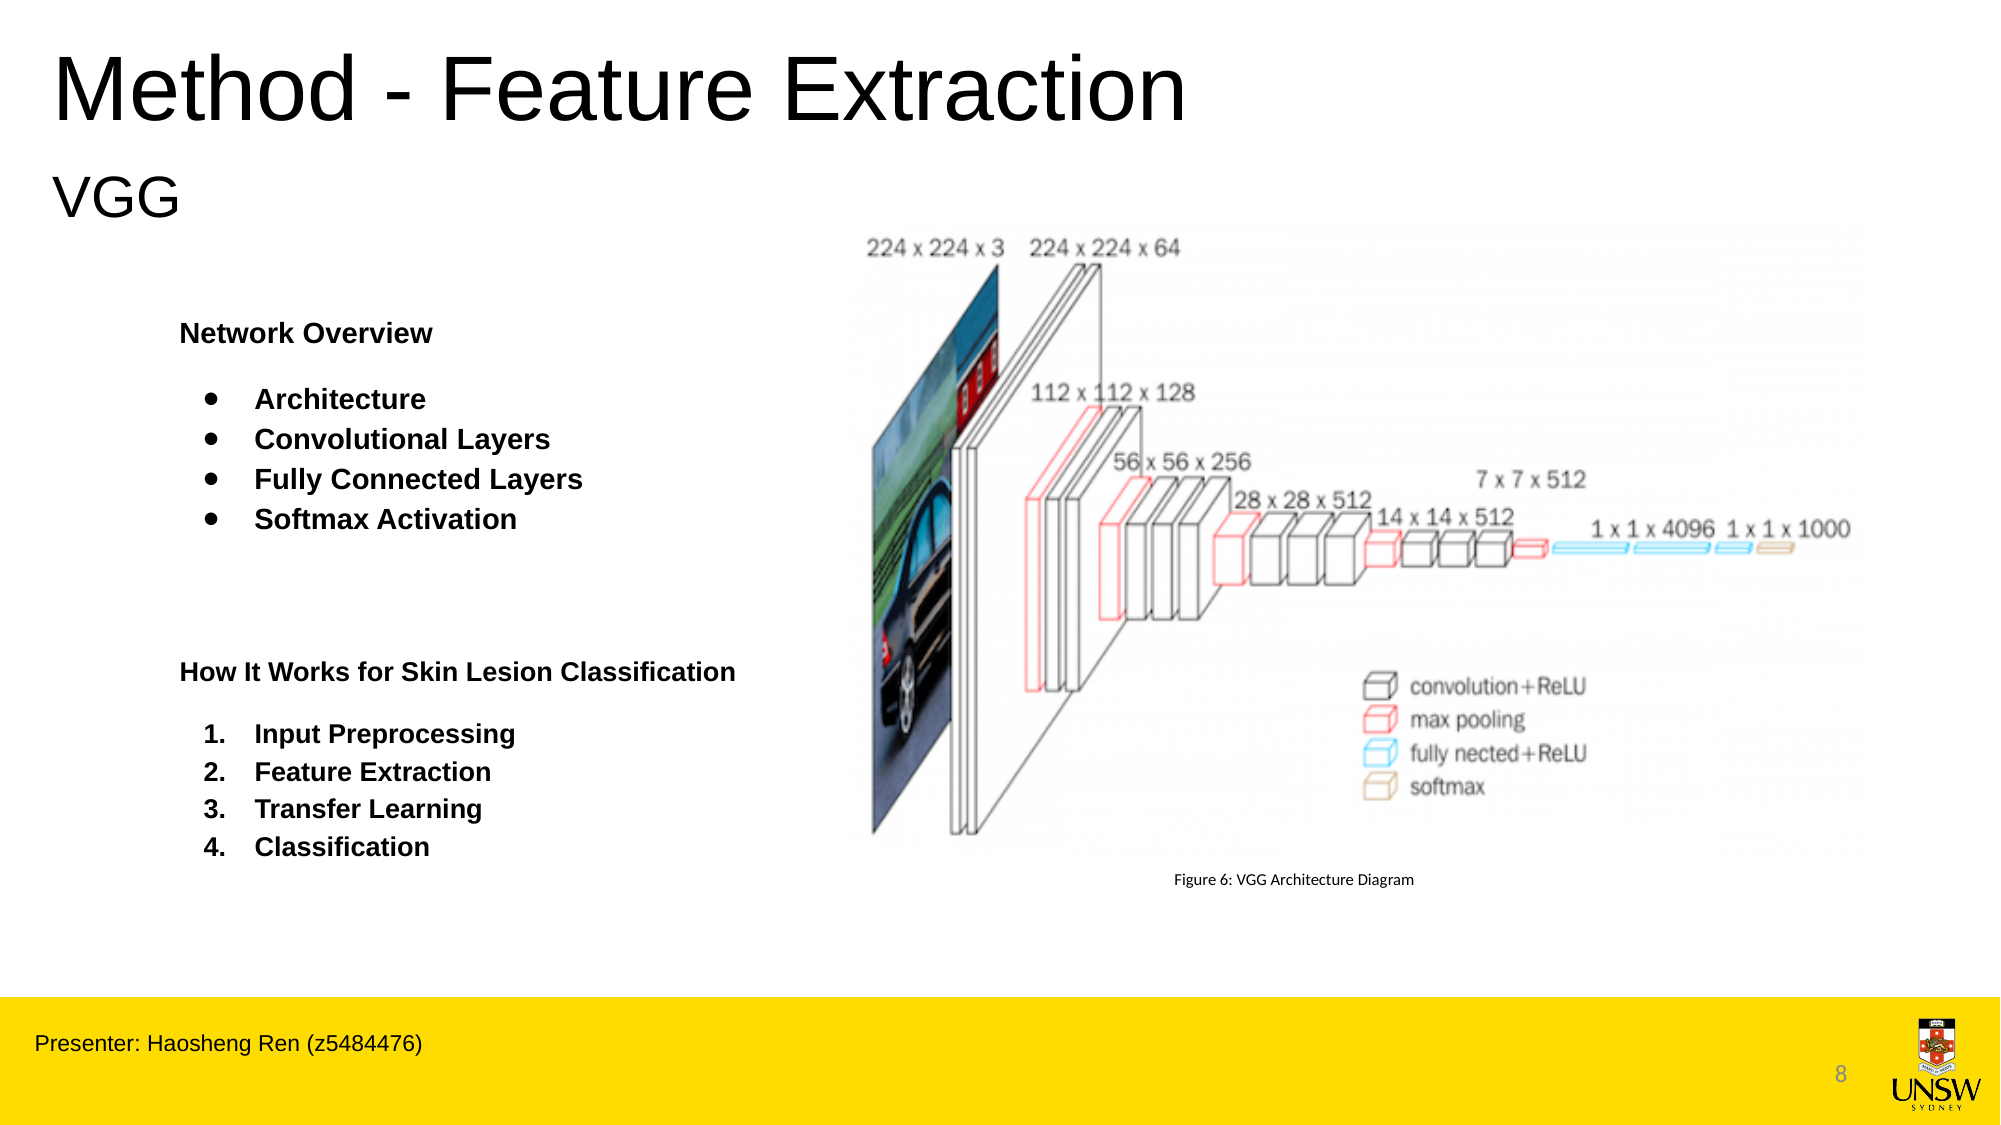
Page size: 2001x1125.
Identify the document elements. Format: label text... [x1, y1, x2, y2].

text_box Figure 6: VGG Architecture Diagram [1159, 863, 1487, 897]
list VGG [37, 159, 1946, 370]
text_box How It Works for Skin Lesion Classification Input Preprocessing Feature Extraction Transfer Learning Classification [164, 634, 822, 877]
text_box Network Overview Architecture Convolutional Layers Fully Connected Layers Softmax Activation [164, 294, 615, 551]
picture [830, 208, 1886, 855]
title Method - Feature Extraction [37, 22, 1946, 159]
slide_number ‹#› [1412, 1042, 1863, 1103]
picture [1887, 1007, 1986, 1122]
text_box Presenter: Haosheng Ren (z5484476) [19, 1021, 1222, 1092]
